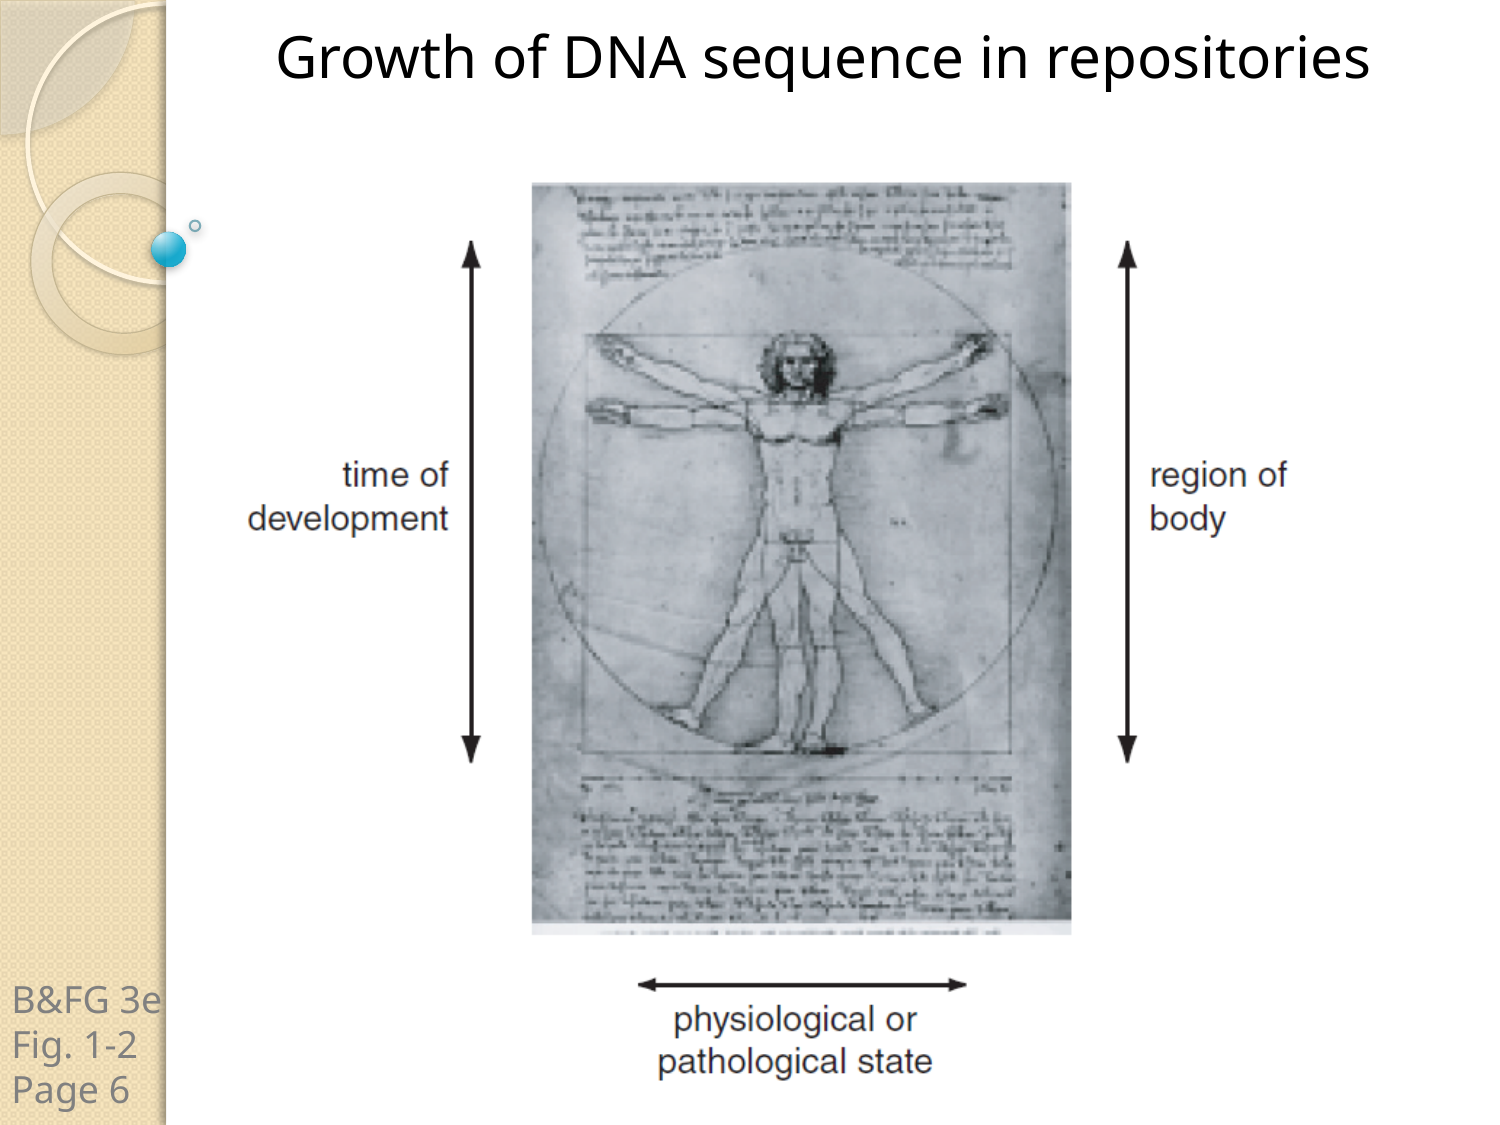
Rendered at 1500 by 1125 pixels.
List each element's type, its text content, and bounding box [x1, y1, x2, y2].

text_box B&FG 3e Fig. 1-2 Page 6 [0, 968, 178, 1119]
picture [237, 167, 1301, 1088]
text_box Growth of DNA sequence in repositories [171, 12, 1475, 98]
